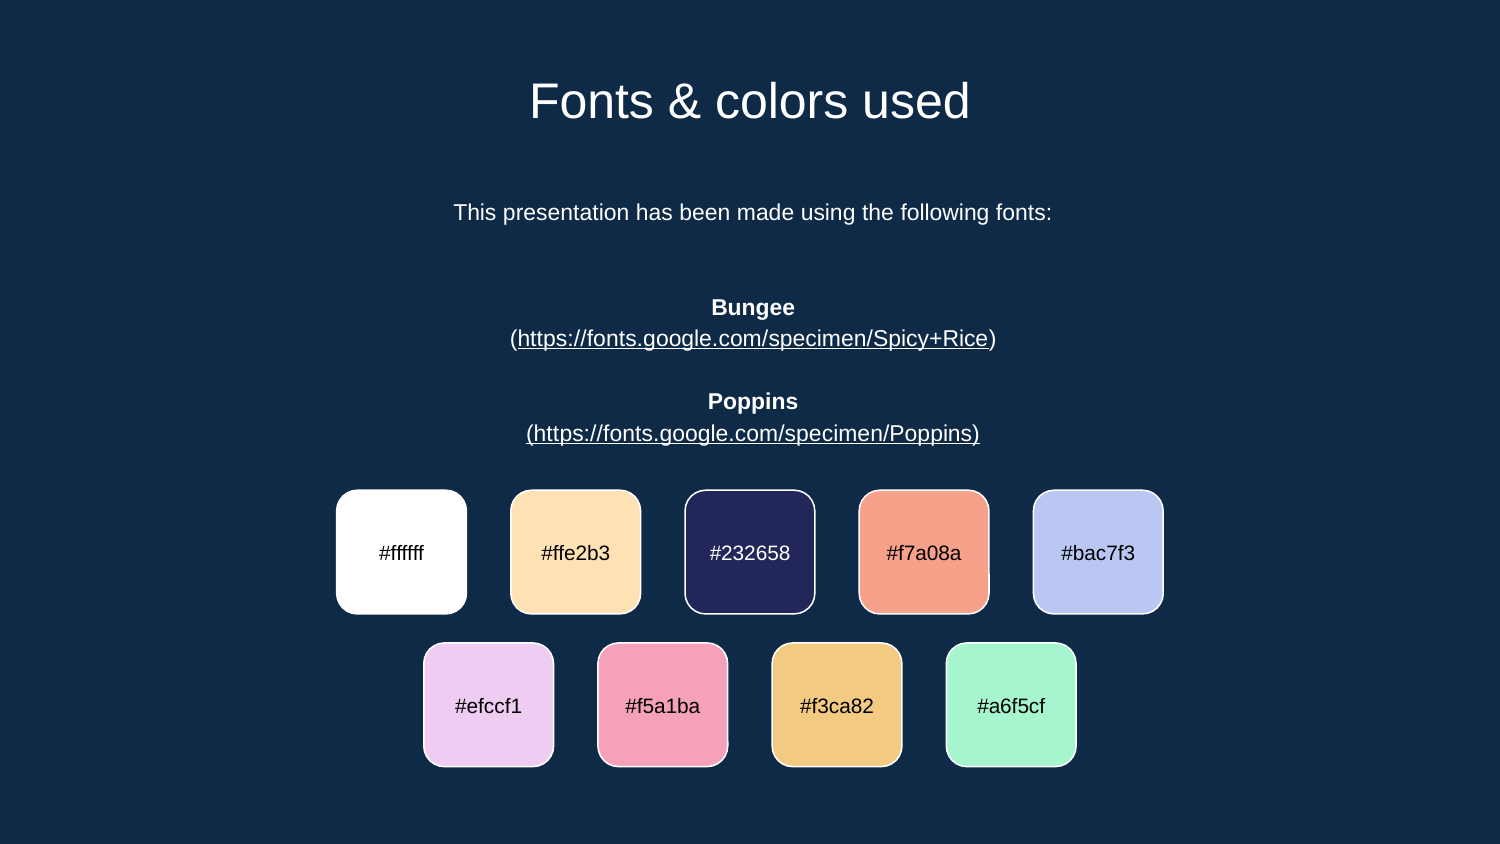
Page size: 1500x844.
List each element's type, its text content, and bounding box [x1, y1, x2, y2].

text_box This presentation has been made using the following fonts: [175, 178, 1332, 251]
text_box [510, 589, 641, 614]
text_box #efccf1 [423, 668, 554, 741]
text_box [423, 741, 554, 767]
text_box [336, 589, 467, 614]
text_box #f3ca82 [772, 668, 902, 741]
text_box #bac7f3 [1033, 515, 1164, 589]
text_box [685, 589, 815, 614]
text_box [772, 741, 902, 767]
text_box Bungee (https://fonts.google.com/specimen/Spicy+Rice) Poppins (https://fonts.google.com/specimen/Poppins) [175, 264, 1332, 470]
text_box #a6f5cf [946, 668, 1077, 741]
text_box [946, 642, 1077, 668]
text_box #f7a08a [859, 515, 989, 589]
title Fonts & colors used [171, 53, 1328, 133]
text_box #ffffff [336, 515, 467, 589]
text_box [597, 642, 728, 668]
text_box #f5a1ba [597, 668, 728, 741]
text_box [685, 490, 815, 515]
text_box [772, 642, 902, 668]
text_box [423, 642, 554, 668]
text_box [859, 589, 989, 614]
text_box [336, 490, 467, 515]
text_box #232658 [685, 515, 815, 589]
text_box [1033, 589, 1164, 614]
text_box [510, 490, 641, 515]
text_box [859, 490, 989, 515]
text_box [1033, 490, 1164, 515]
text_box #ffe2b3 [510, 515, 641, 589]
text_box [946, 741, 1077, 767]
text_box [597, 741, 728, 767]
